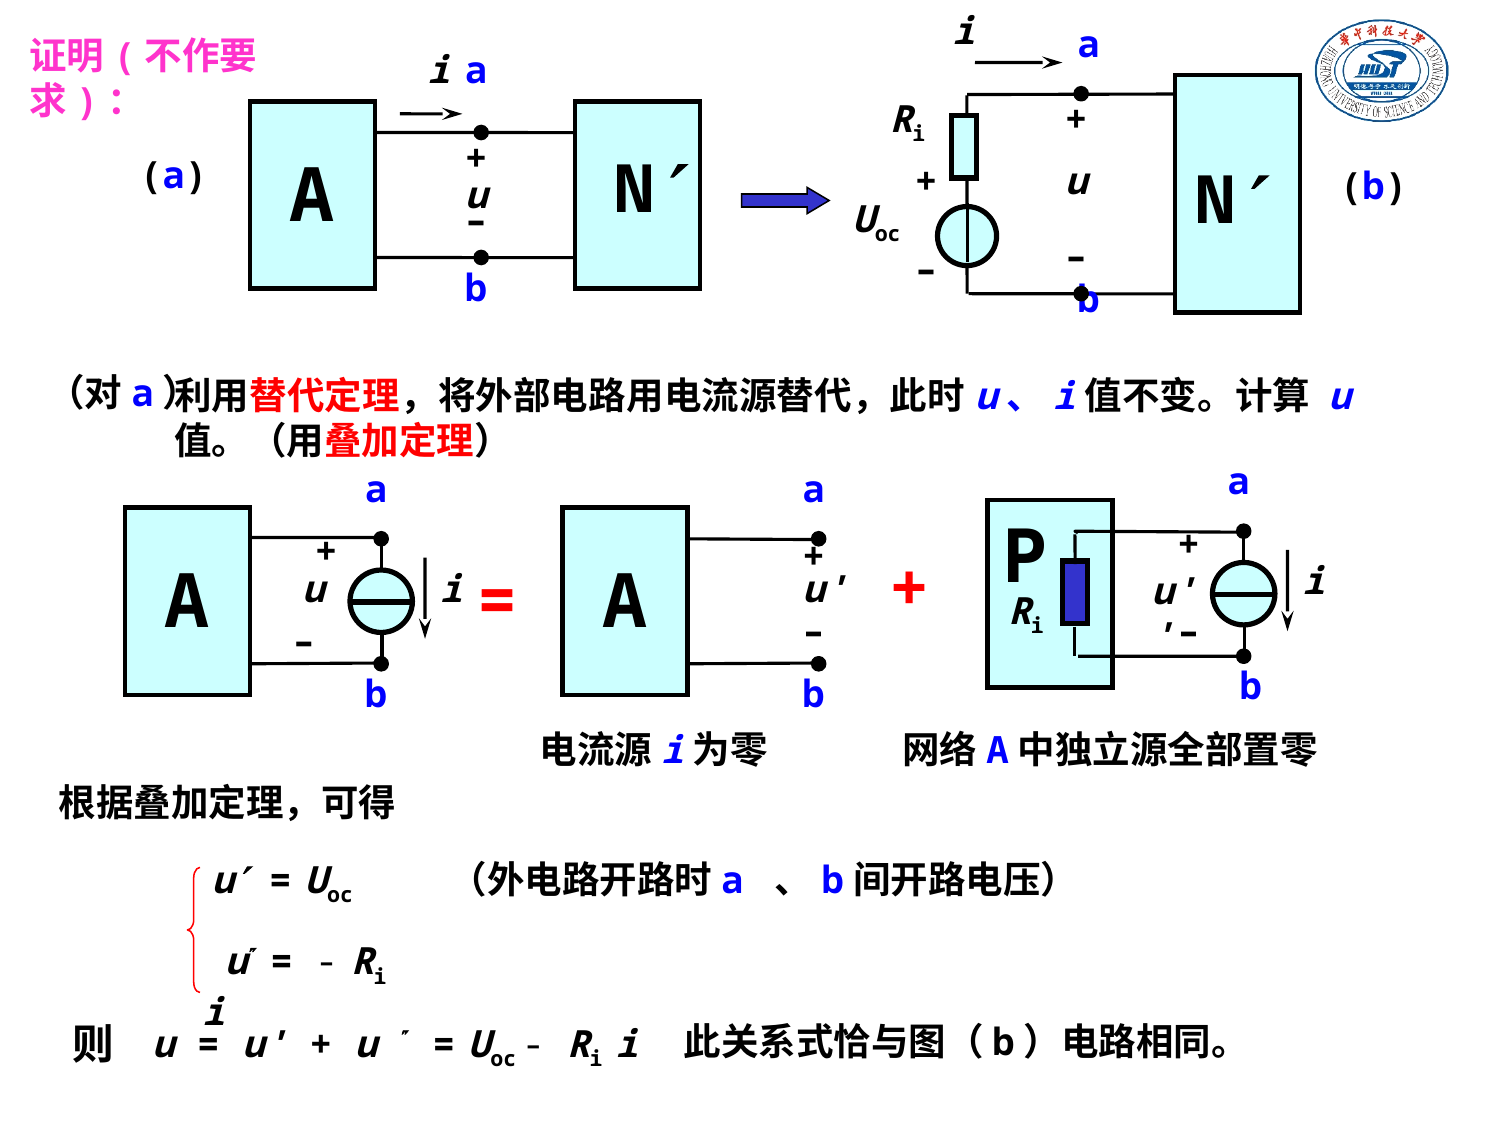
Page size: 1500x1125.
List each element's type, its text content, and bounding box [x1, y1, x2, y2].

text_box + [874, 537, 950, 633]
picture [1438, 13, 1459, 125]
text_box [987, 449, 1350, 730]
text_box 电流源i为零 [525, 718, 863, 779]
text_box 利用替代定理，将外部电路用电流源替代，此时u、i值不变。计算 u 值。（用叠加定理） [159, 364, 1366, 470]
text_box 证明(不作要求)： [14, 24, 350, 130]
text_box 根据叠加定理，可得 [43, 771, 557, 832]
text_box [562, 457, 863, 738]
text_box 则 [57, 1010, 158, 1076]
text_box 此关系式恰与图（b）电路相同。 [668, 1010, 1300, 1071]
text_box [989, 534, 1088, 657]
text_box [189, 870, 200, 929]
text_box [124, 38, 712, 332]
text_box [741, 187, 830, 214]
text_box 网络A中独立源全部置零 [887, 718, 1488, 779]
text_box （对a） [32, 361, 238, 422]
text_box = [488, 549, 550, 645]
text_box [124, 457, 488, 738]
text_box u = Uoc （外电路开路时a 、b间开路电压） [196, 848, 1273, 915]
text_box u = - Ri i [187, 929, 425, 1012]
text_box u = u' + u  = Uoc - Ri i [137, 1012, 675, 1124]
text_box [837, 0, 1438, 343]
